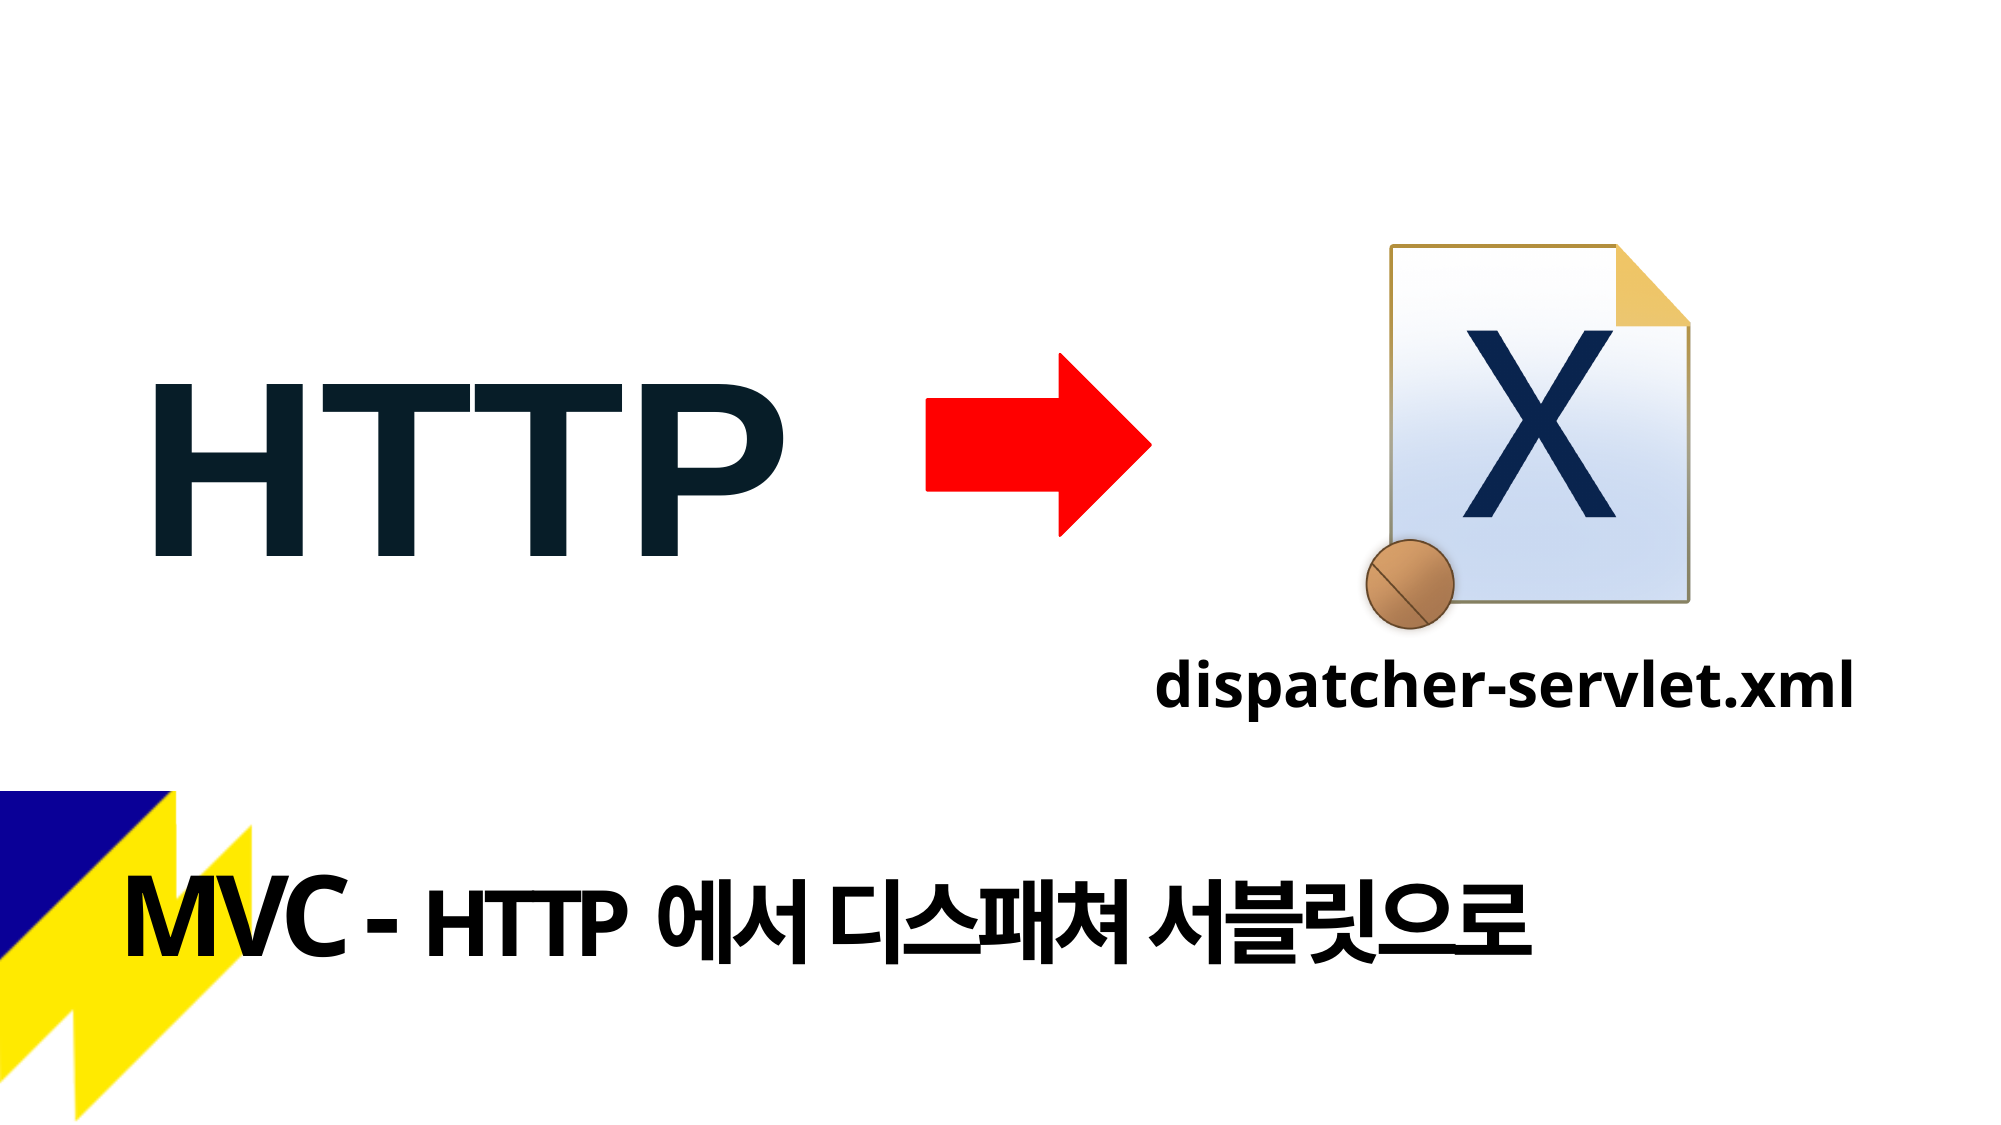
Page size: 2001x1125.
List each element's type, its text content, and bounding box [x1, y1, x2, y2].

picture [0, 791, 275, 1125]
text_box [925, 352, 1152, 537]
text_box HTTP [124, 299, 808, 614]
text_box MVC - HTTP에서 디스패쳐 서블릿으로 [275, 836, 1865, 987]
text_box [1188, 157, 1824, 722]
